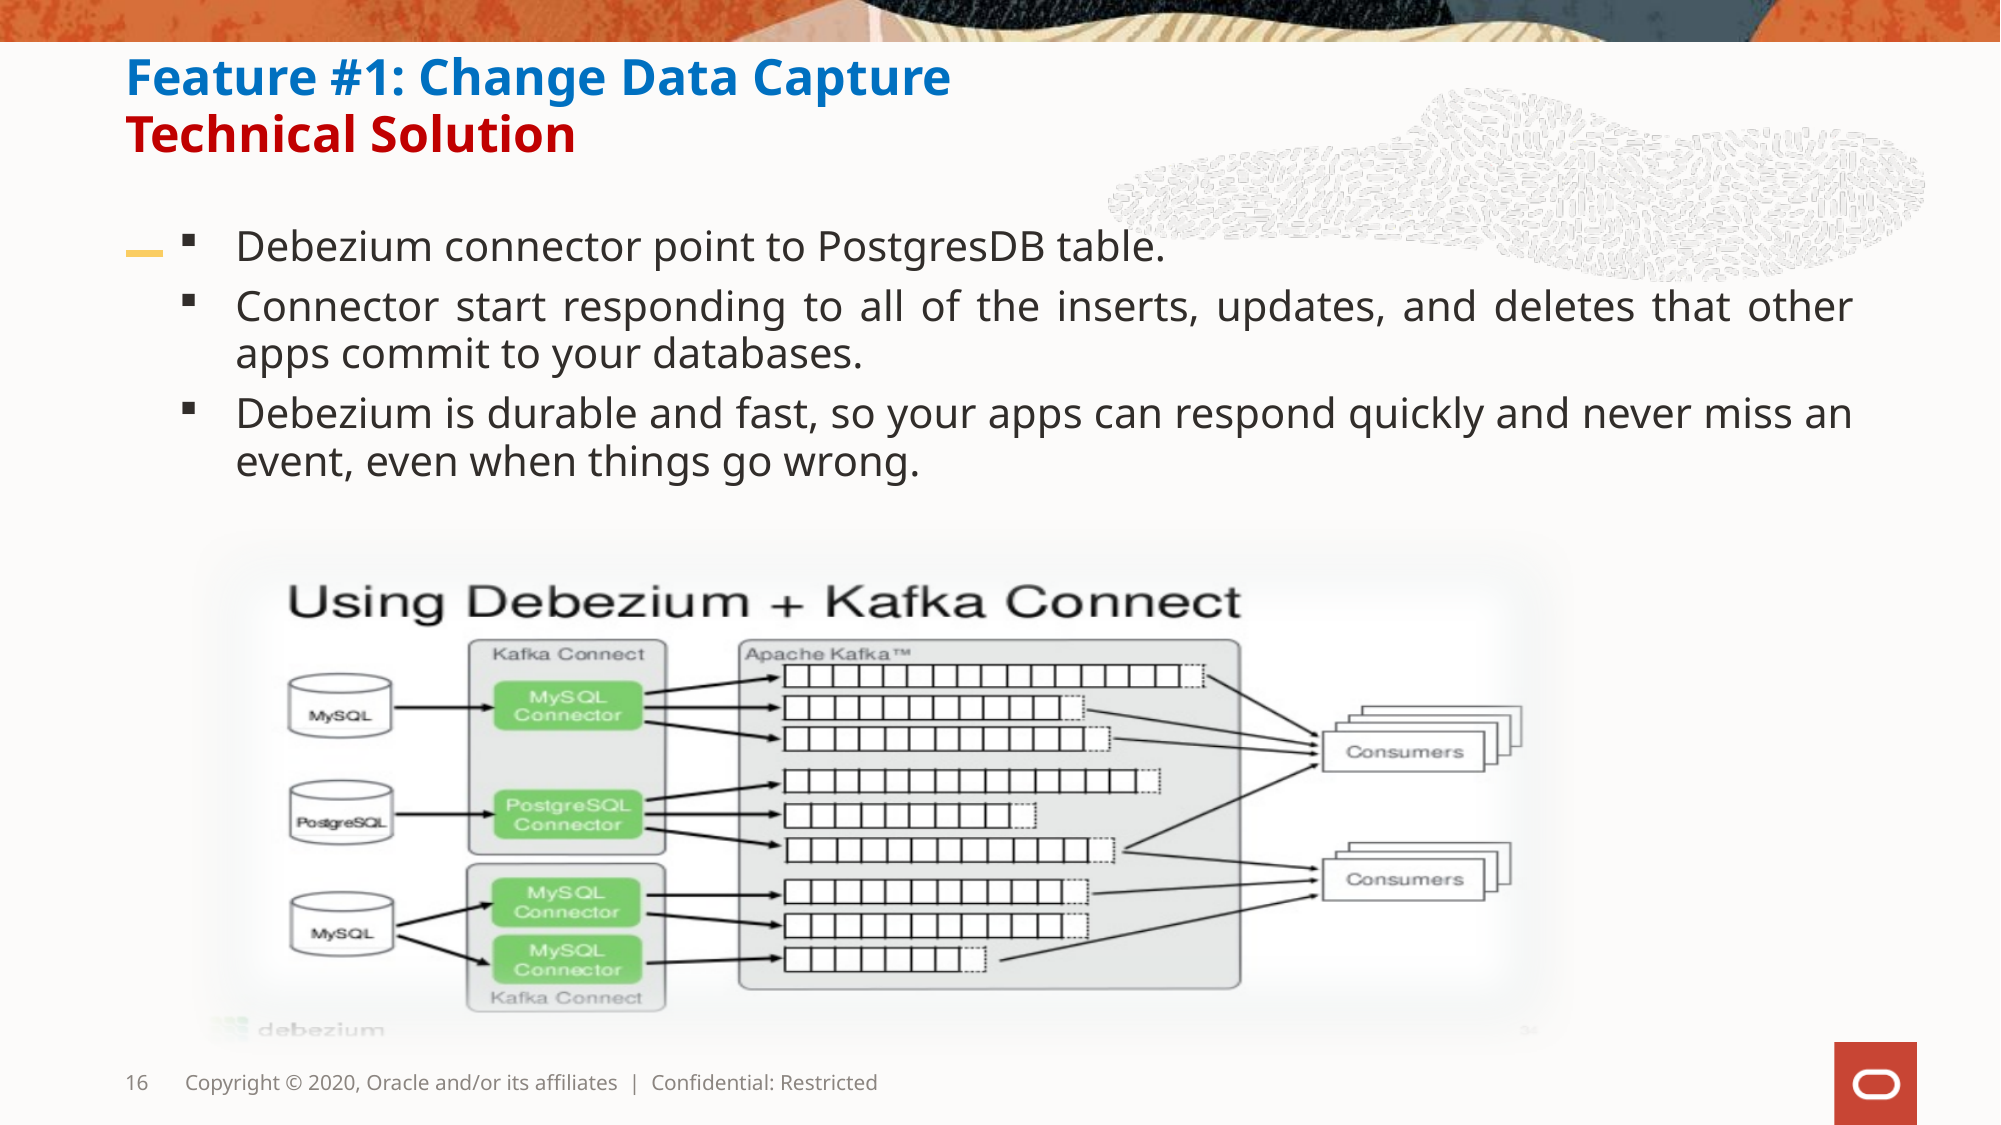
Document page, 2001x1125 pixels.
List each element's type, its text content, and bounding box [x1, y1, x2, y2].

list Debezium connector point to PostgresDB table. Connector start responding to all of the inserts, updates, and deletes that other apps commit to your databases. Debezium is durable and fast, so your apps can respond quickly and never miss an event, even when things go wrong. [104, 223, 1855, 506]
title Feature #1: Change Data Capture Technical Solution [125, 83, 1876, 164]
picture [184, 522, 1575, 1054]
slide_number 16 [125, 1053, 185, 1114]
footer Copyright © 2020, Oracle and/or its affiliates | Confidential: Restricted [185, 1054, 1128, 1114]
picture [0, 0, 2000, 42]
